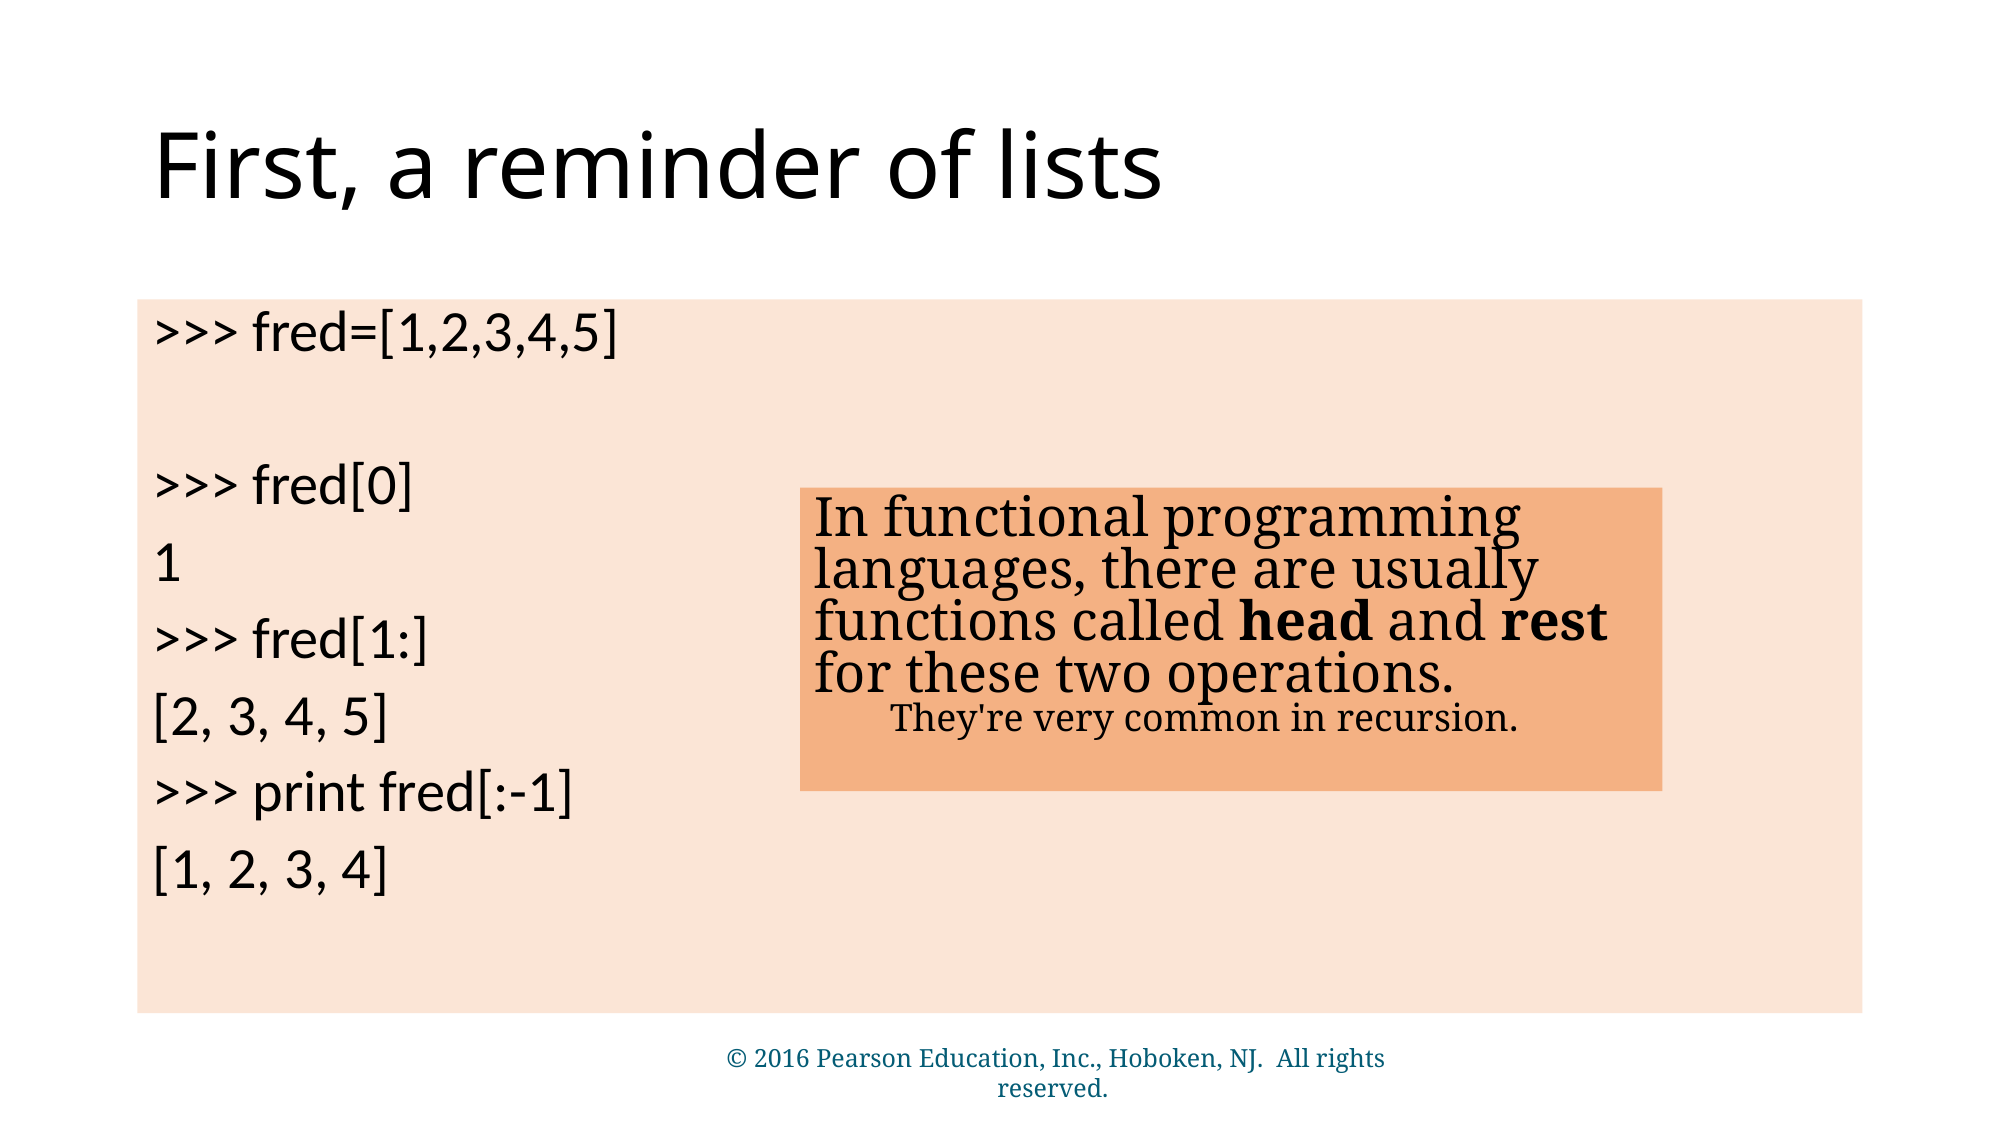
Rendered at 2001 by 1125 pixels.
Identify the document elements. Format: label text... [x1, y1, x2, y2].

text_box In functional programming languages, there are usually functions called head and rest for these two operations. They're very common in recursion. [800, 487, 1663, 792]
footer © 2016 Pearson Education, Inc., Hoboken, NJ. All rights reserved. [687, 1042, 1425, 1103]
title First, a reminder of lists [137, 59, 1863, 278]
list >>> fred=[1,2,3,4,5] >>> fred[0] 1 >>> fred[1:] [2, 3, 4, 5] >>> print fred[:-1] [1, 2, 3, 4] [137, 299, 1863, 1014]
